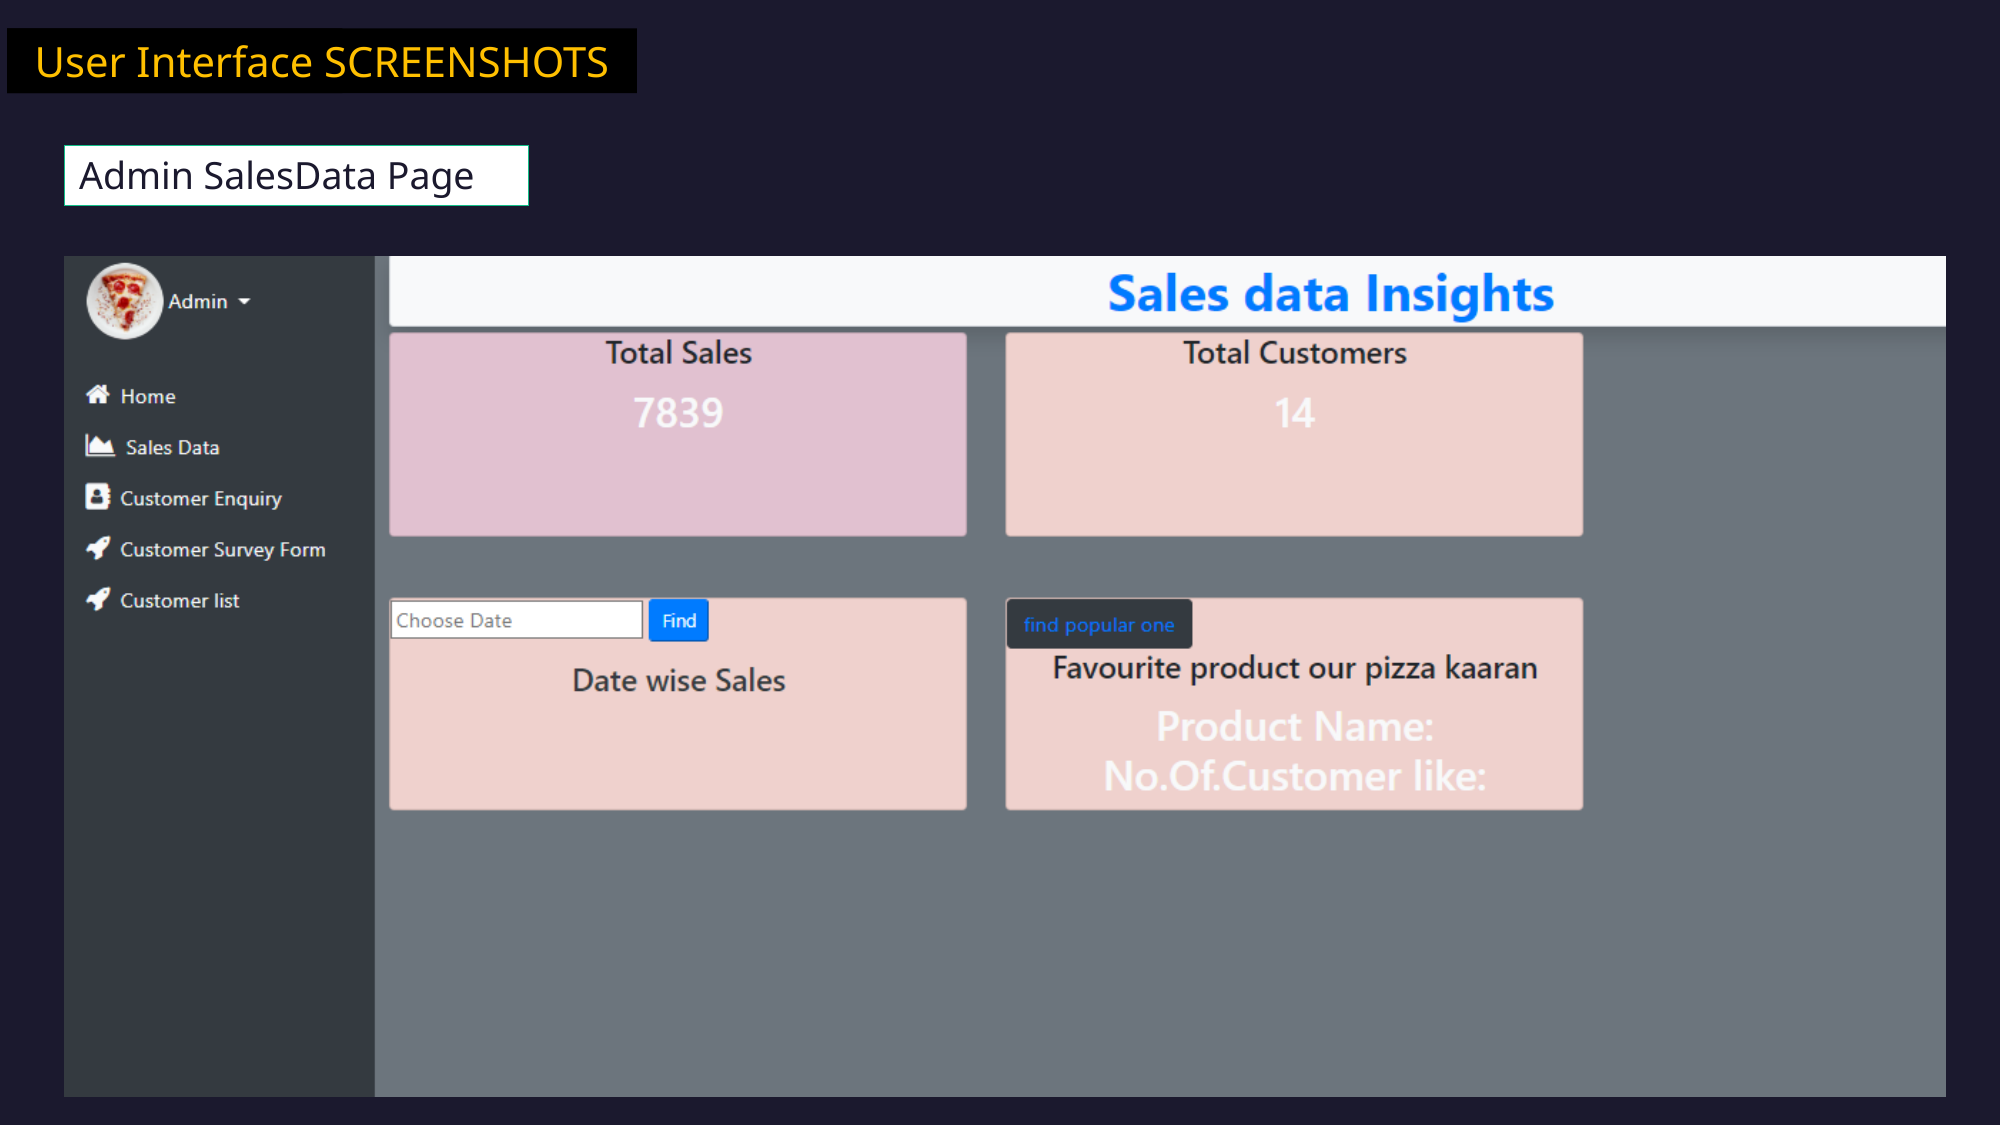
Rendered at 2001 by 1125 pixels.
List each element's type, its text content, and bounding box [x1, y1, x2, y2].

picture [64, 256, 1946, 1097]
text_box Admin SalesData Page [64, 145, 529, 206]
text_box User Interface SCREENSHOTS [7, 28, 637, 94]
